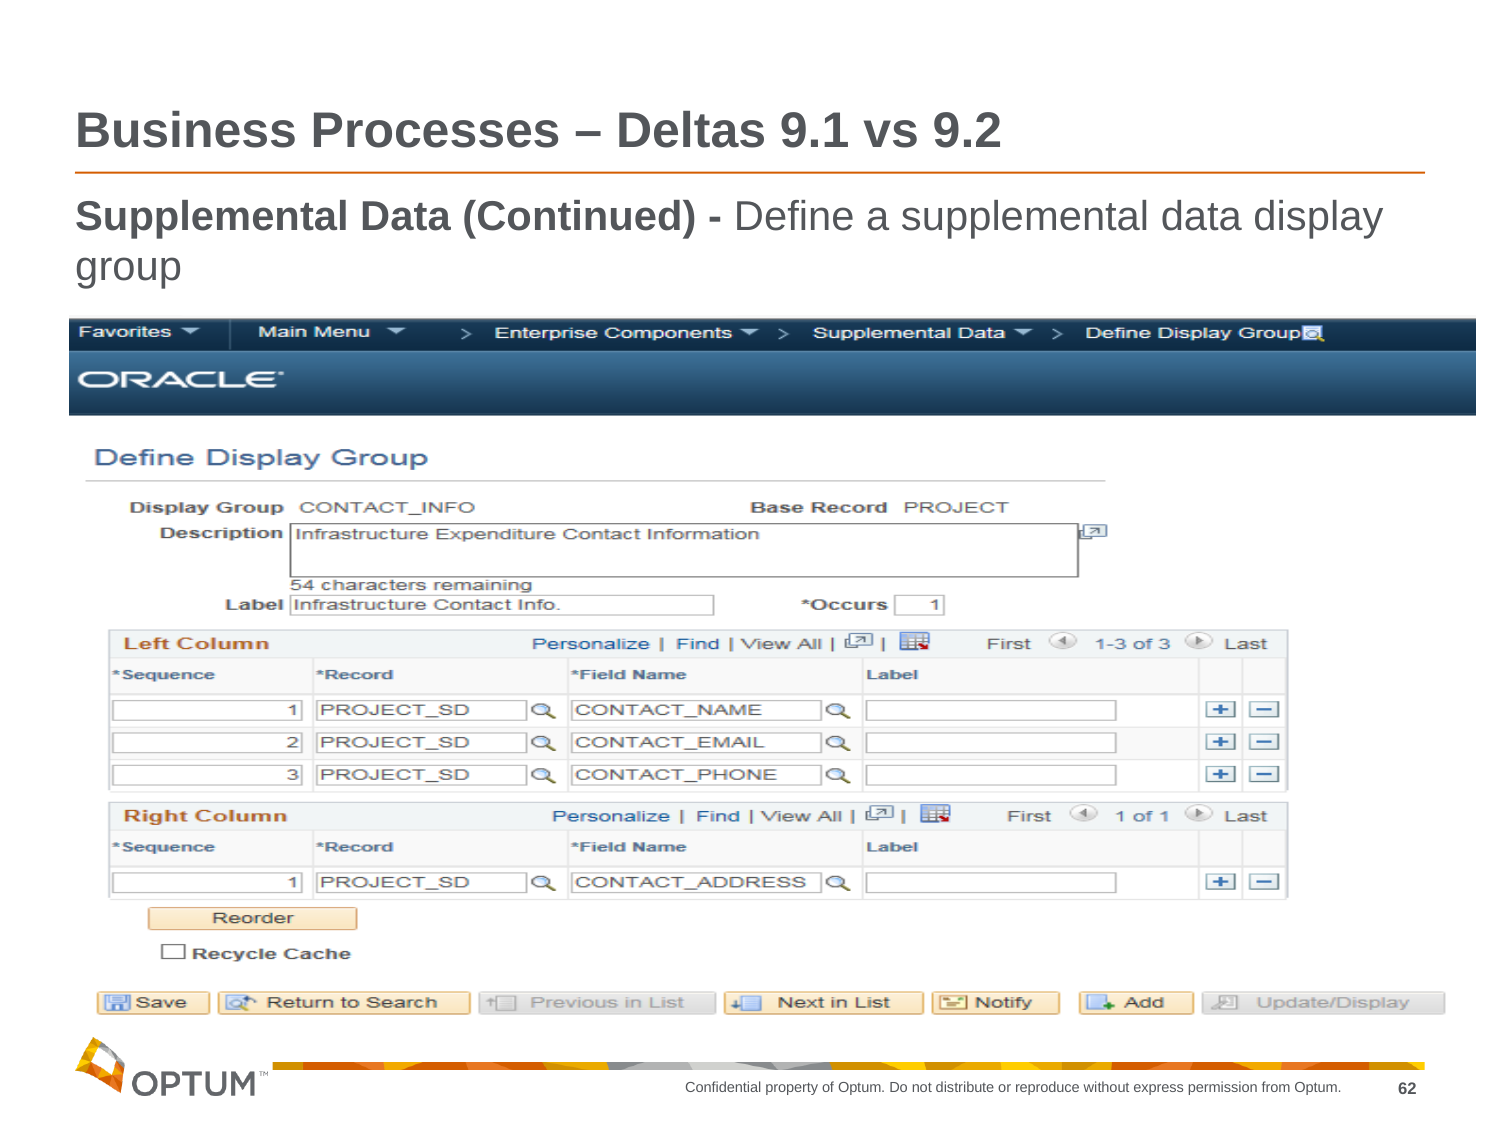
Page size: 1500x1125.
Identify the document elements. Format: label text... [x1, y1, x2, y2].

list Supplemental Data (Continued) - Define a supplemental data display group [37, 188, 1463, 1033]
picture [273, 1062, 1425, 1070]
picture [68, 315, 1476, 1033]
picture [75, 1037, 268, 1096]
title Business Processes – Deltas 9.1 vs 9.2 [75, 31, 1425, 158]
